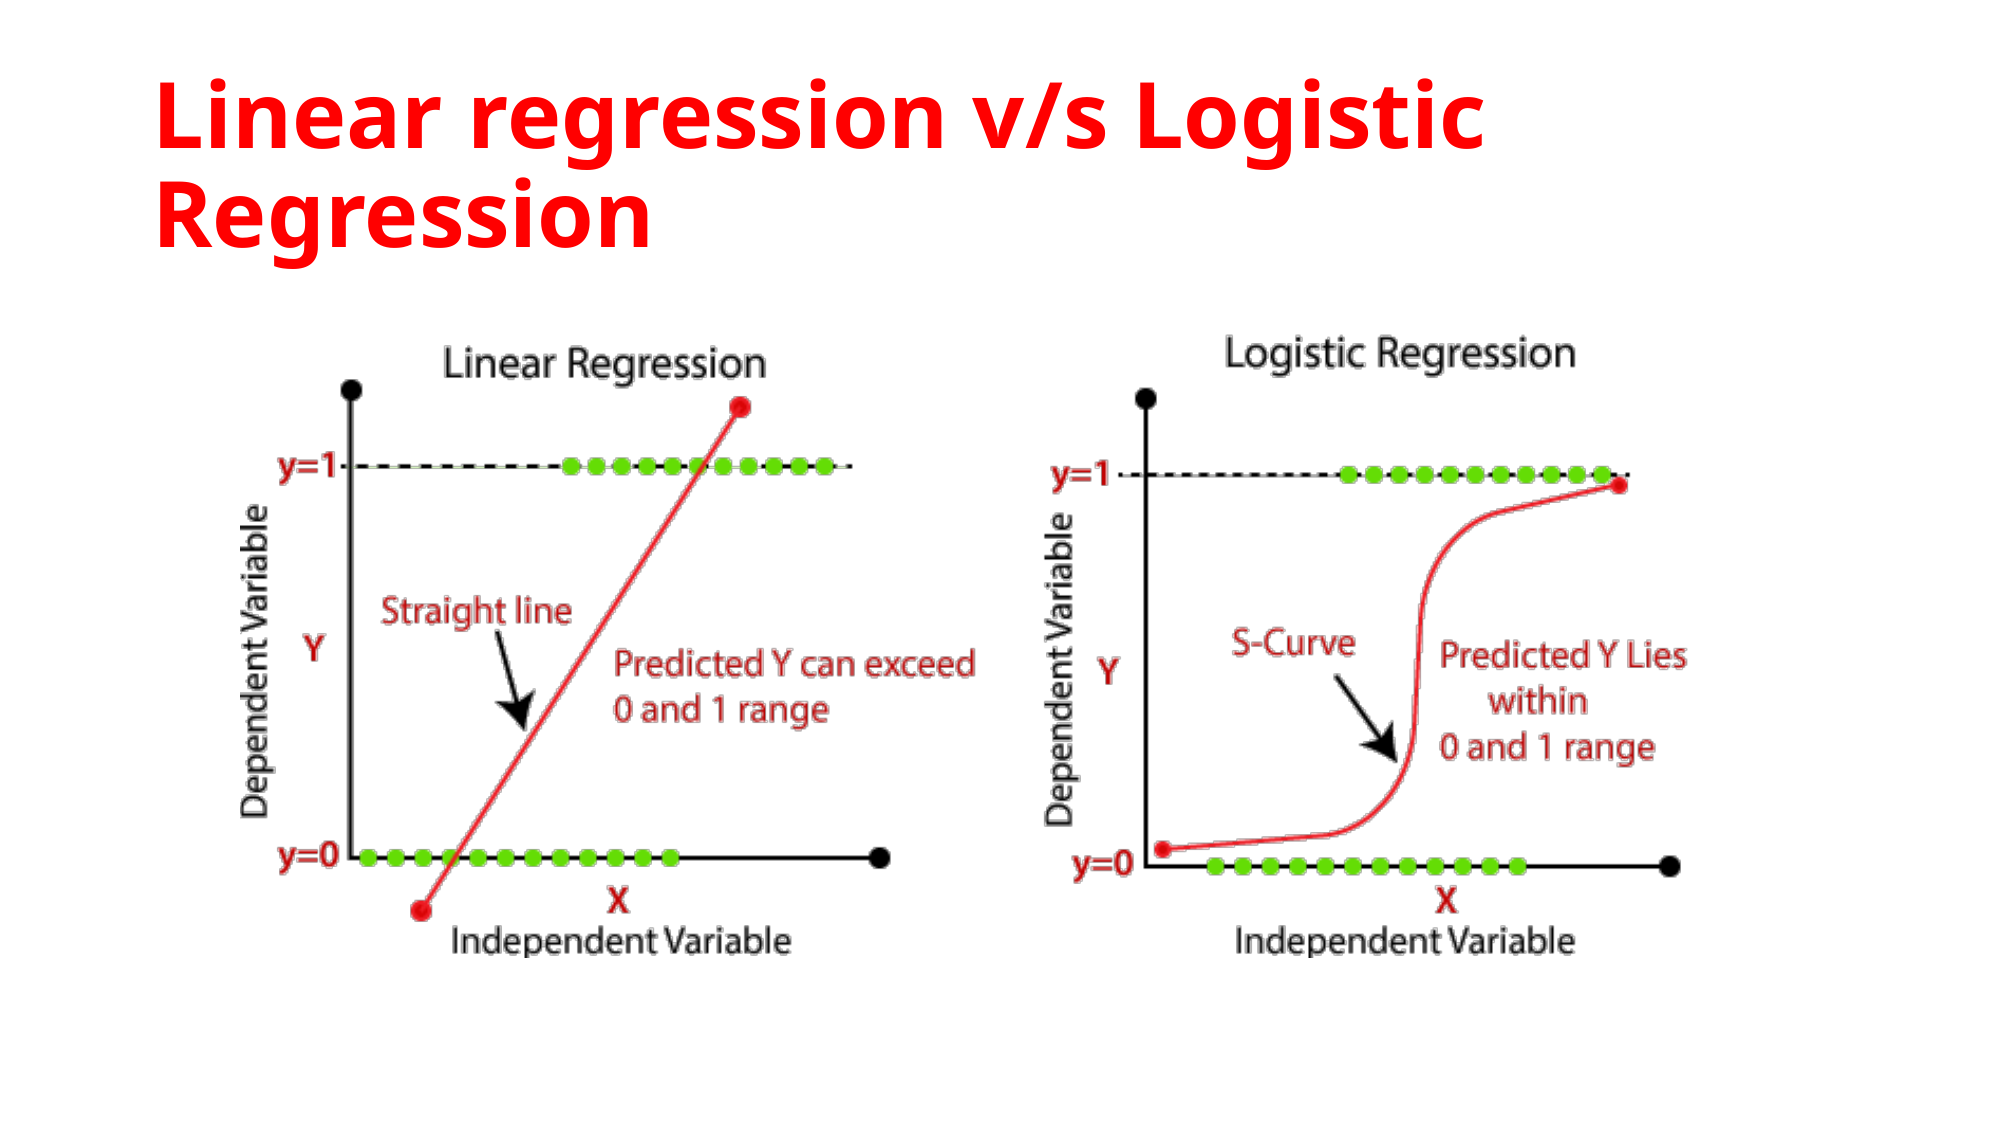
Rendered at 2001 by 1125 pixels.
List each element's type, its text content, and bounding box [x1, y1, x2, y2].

picture [240, 323, 1719, 958]
title Linear regression v/s Logistic Regression [137, 59, 1863, 278]
